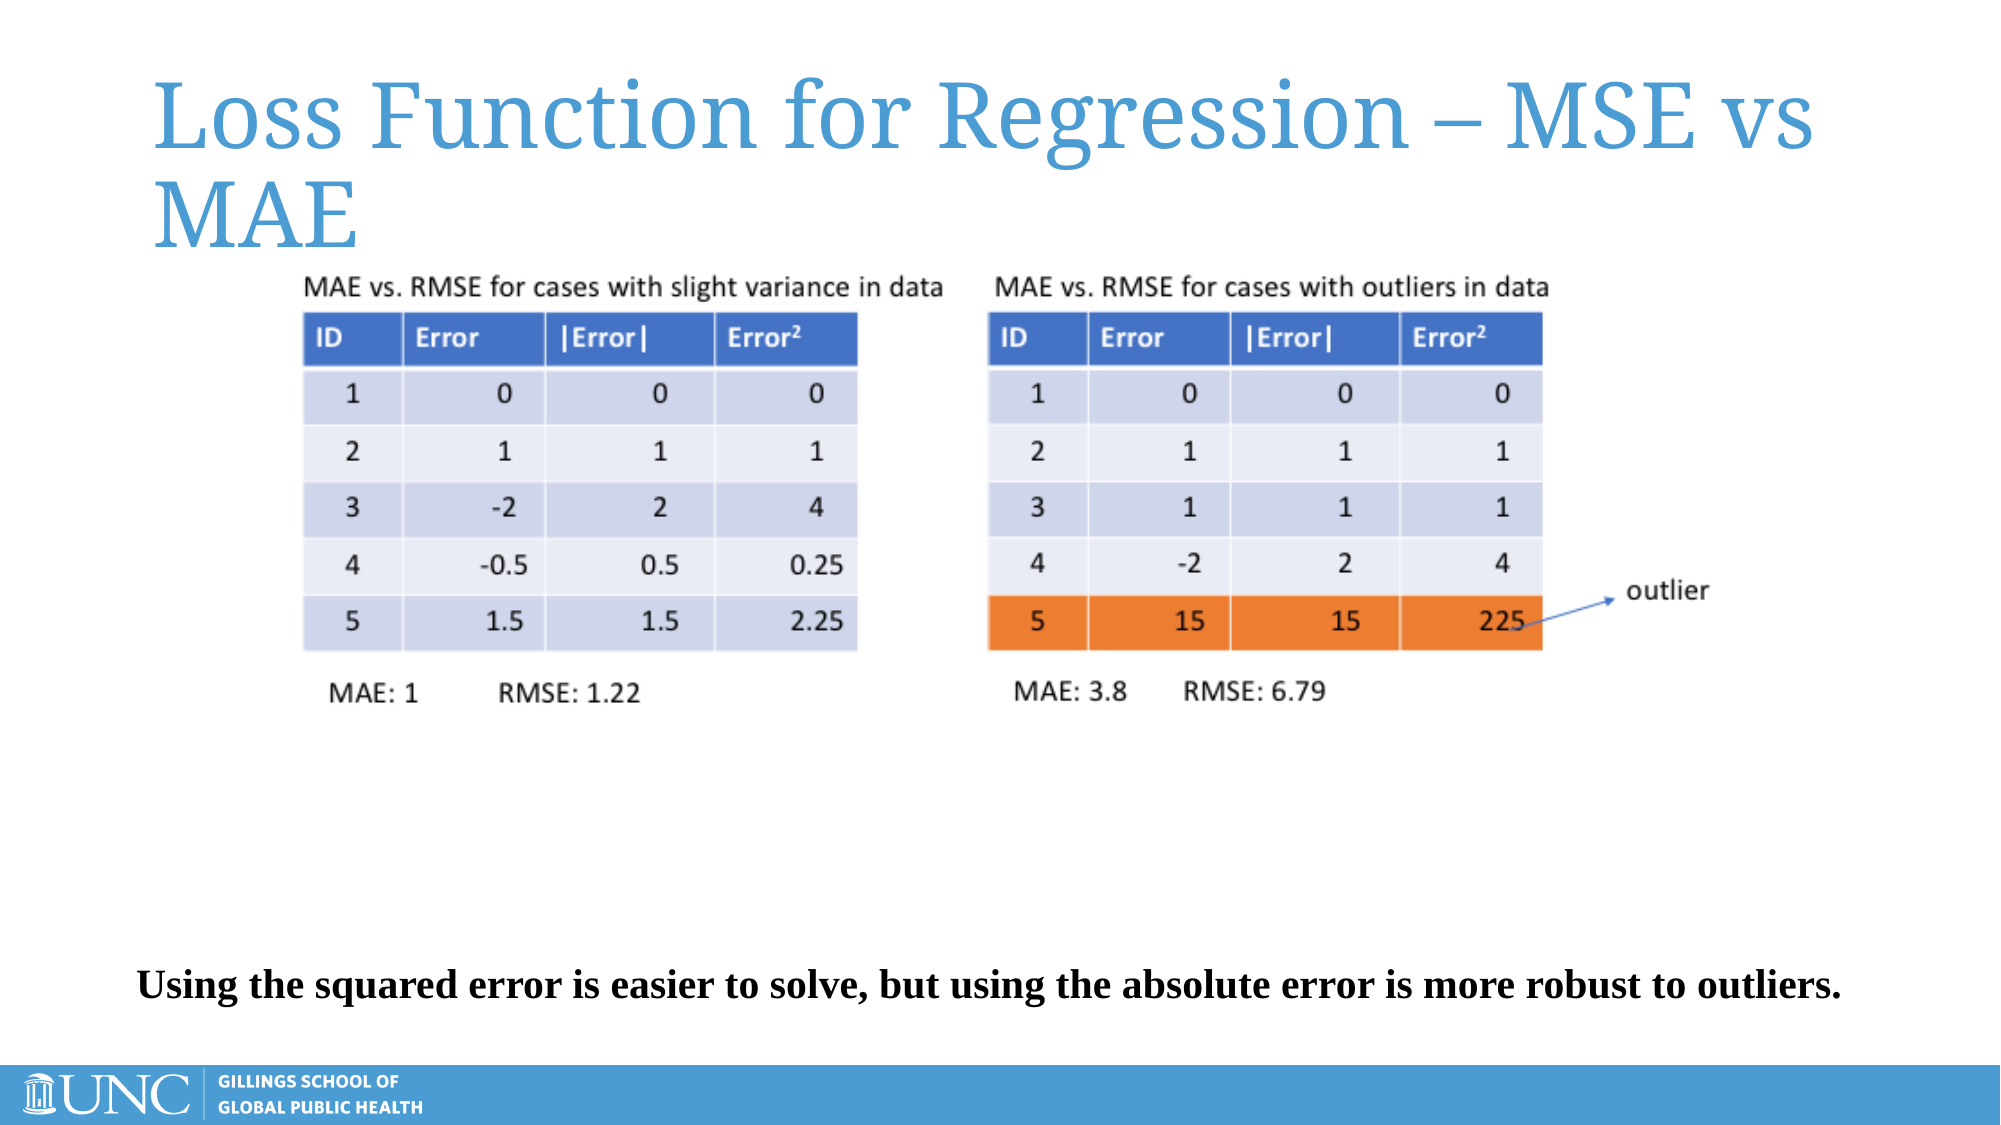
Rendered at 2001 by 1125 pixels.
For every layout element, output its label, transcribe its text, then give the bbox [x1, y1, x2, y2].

picture [23, 1068, 422, 1120]
title Loss Function for Regression – MSE vs MAE [137, 59, 1863, 278]
text_box Using the squared error is easier to solve, but using the absolute error is more robust to outliers. [121, 949, 1859, 1015]
picture [270, 257, 1730, 739]
